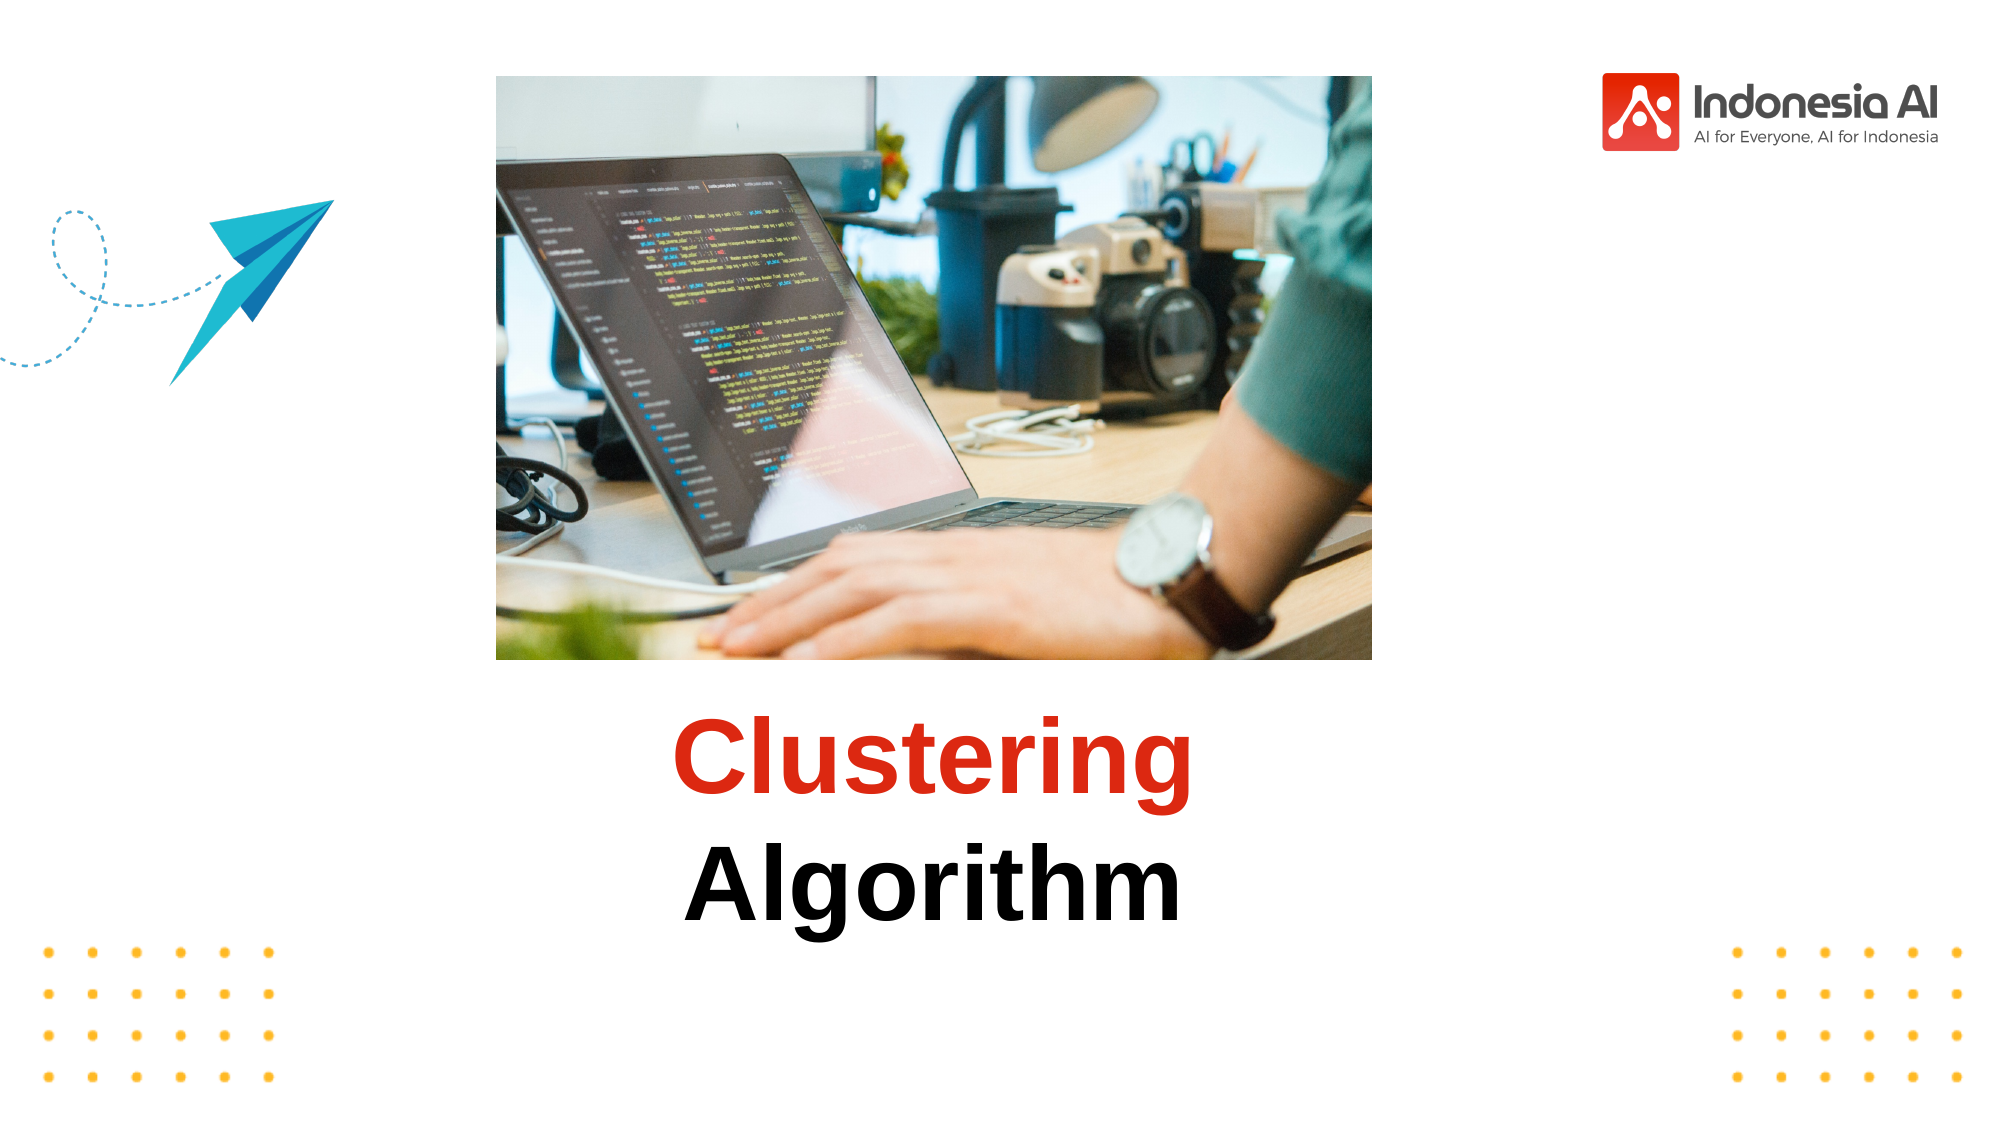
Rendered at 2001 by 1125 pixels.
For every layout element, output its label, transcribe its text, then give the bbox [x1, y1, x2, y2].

picture [0, 76, 416, 471]
picture [0, 906, 329, 1112]
picture [495, 75, 1372, 660]
picture [1678, 906, 2001, 1112]
text_box Clustering Algorithm [435, 666, 1433, 962]
picture [1587, 59, 1953, 166]
